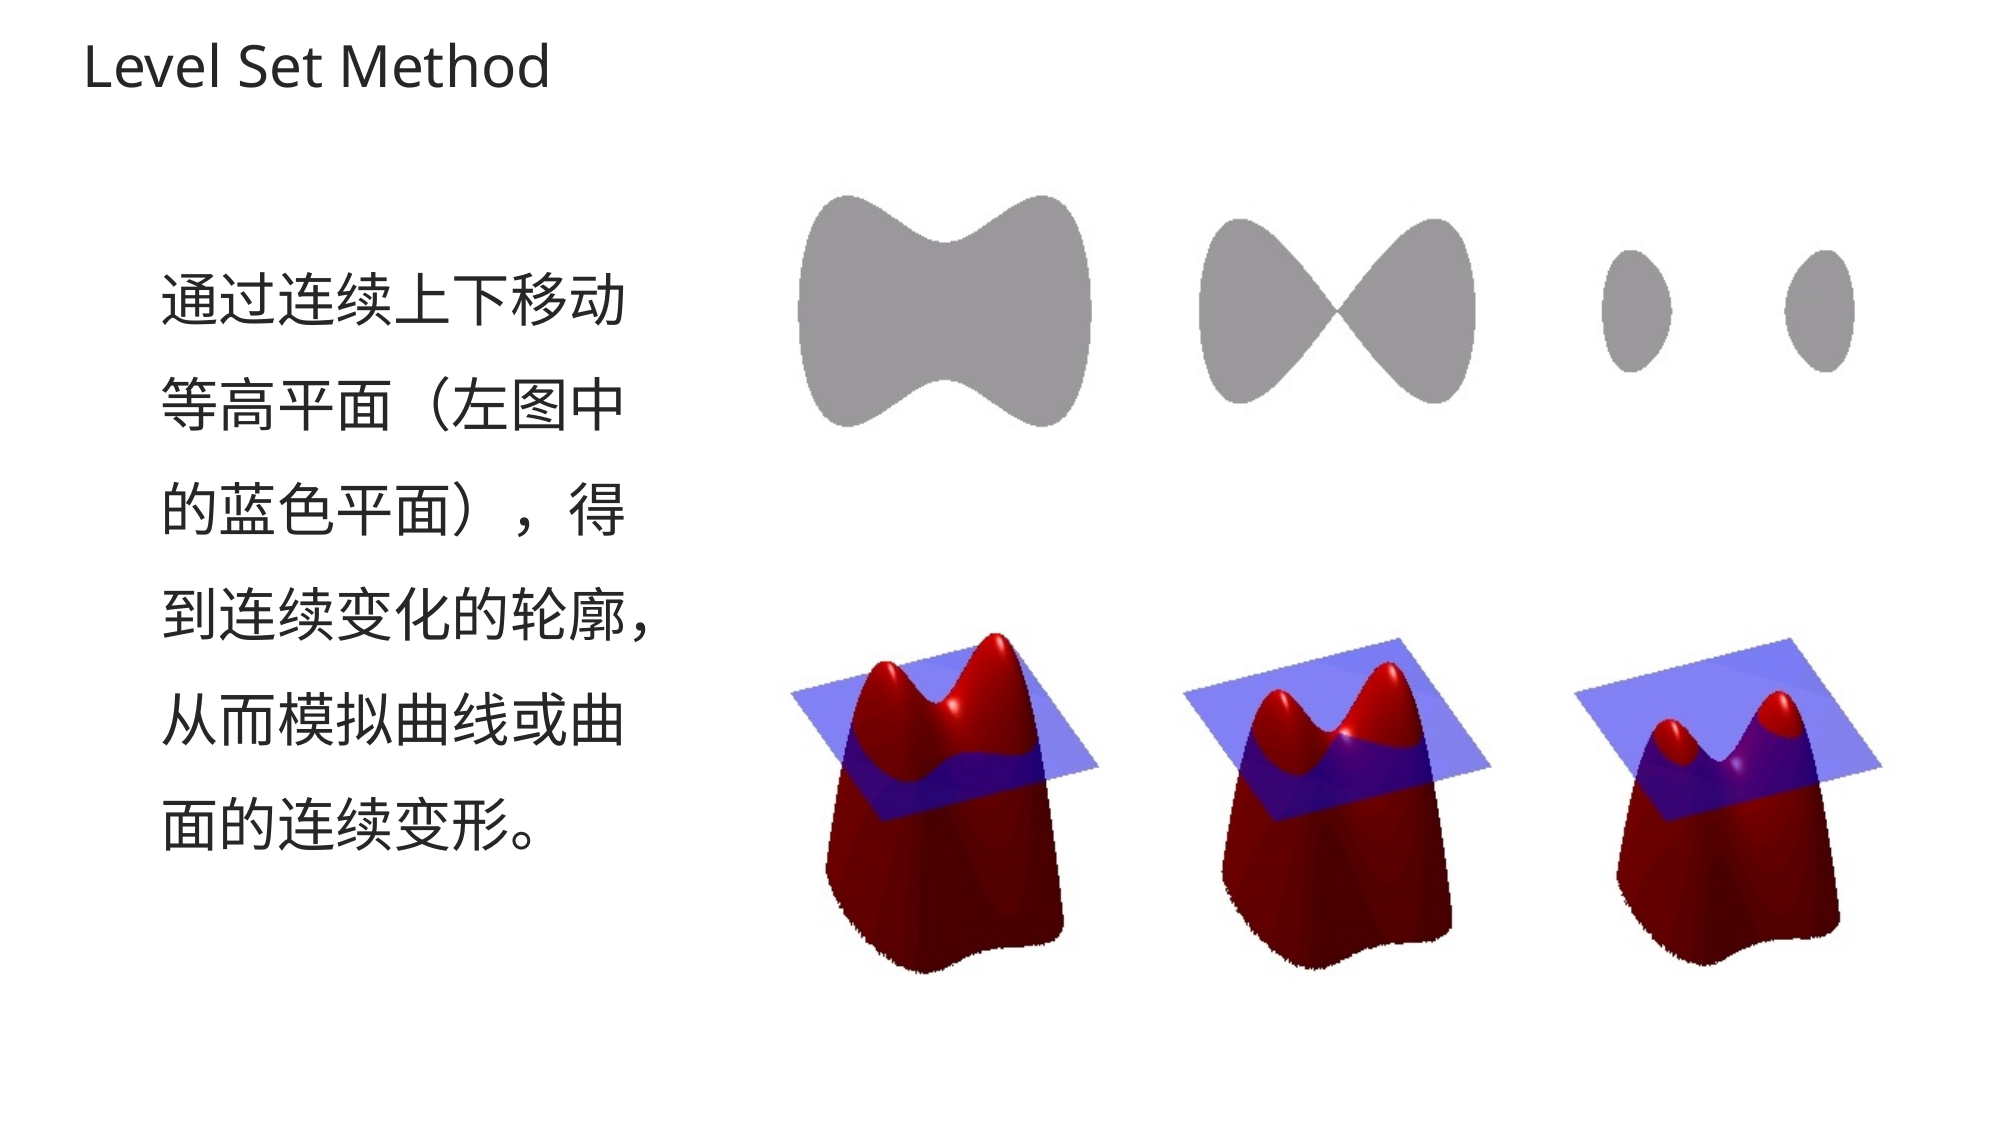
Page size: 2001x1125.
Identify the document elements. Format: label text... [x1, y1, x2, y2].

text_box Level Set Method [67, 22, 567, 107]
text_box 通过连续上下移动等高平面（左图中的蓝色平面），得到连续变化的轮廓，从而模拟曲线或曲面的连续变形。 [145, 220, 662, 865]
picture [750, 77, 1927, 1016]
